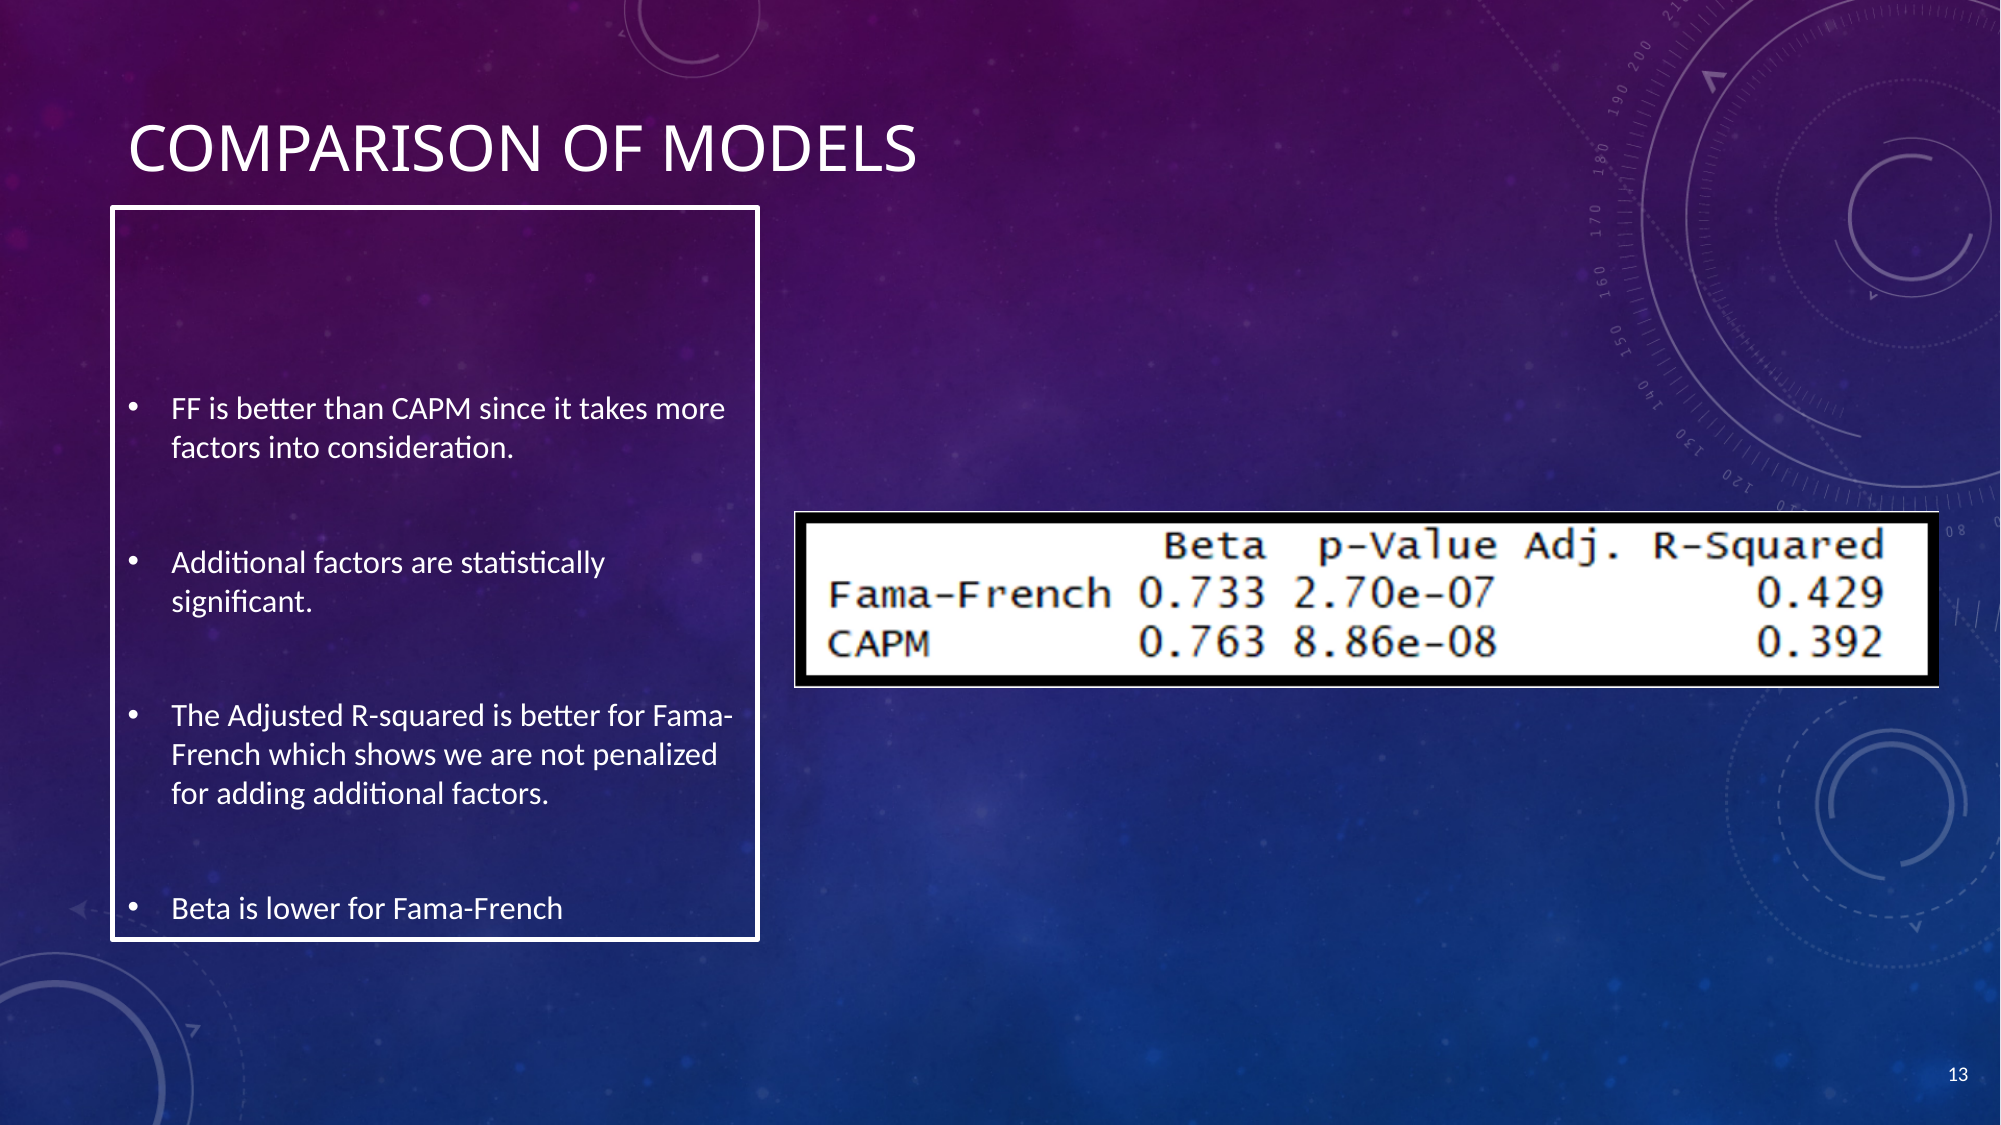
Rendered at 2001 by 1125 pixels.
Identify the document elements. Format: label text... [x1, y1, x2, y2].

slide_number 13 [1893, 1042, 1984, 1105]
title Comparison of Models [112, 99, 1775, 193]
picture [0, 0, 2001, 1125]
list FF is better than CAPM since it takes more factors into consideration. Additional factors are statistically significant. The Adjusted R-squared is better for Fama-French which shows we are not penalized for adding additional factors. Beta is lower for Fama-French [112, 207, 758, 940]
